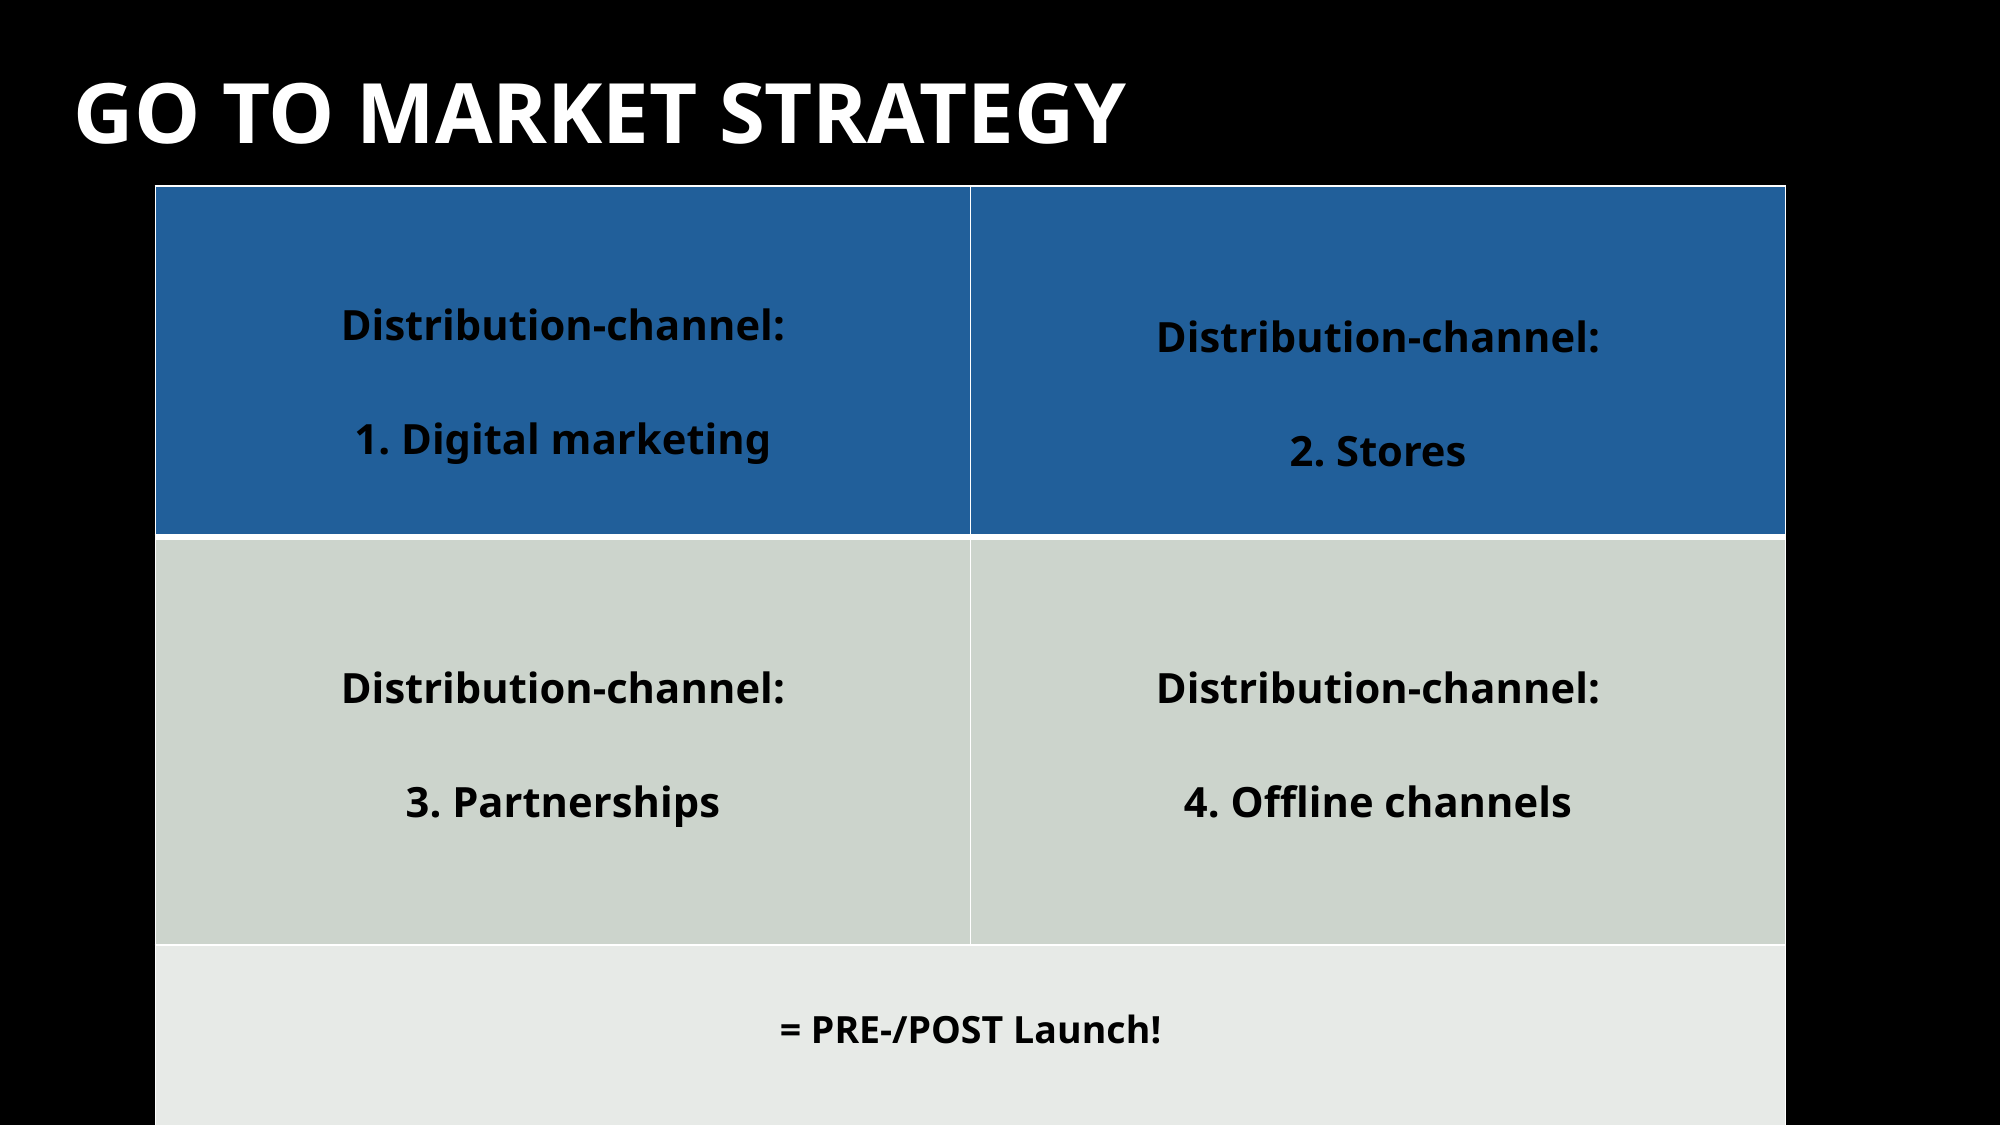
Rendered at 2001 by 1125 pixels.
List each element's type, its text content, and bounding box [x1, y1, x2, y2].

table_header Distribution-channel: 2. Stores [971, 187, 1785, 534]
table_cell Distribution-channel: 4. Offline channels [971, 540, 1785, 944]
title GO TO MARKET STRATEGY [59, 0, 1788, 237]
table_cell Distribution-channel: 3. Partnerships [156, 540, 970, 944]
table_header Distribution-channel: 1. Digital marketing [156, 187, 970, 534]
table_cell = PRE-/POST Launch! [156, 946, 1785, 1125]
